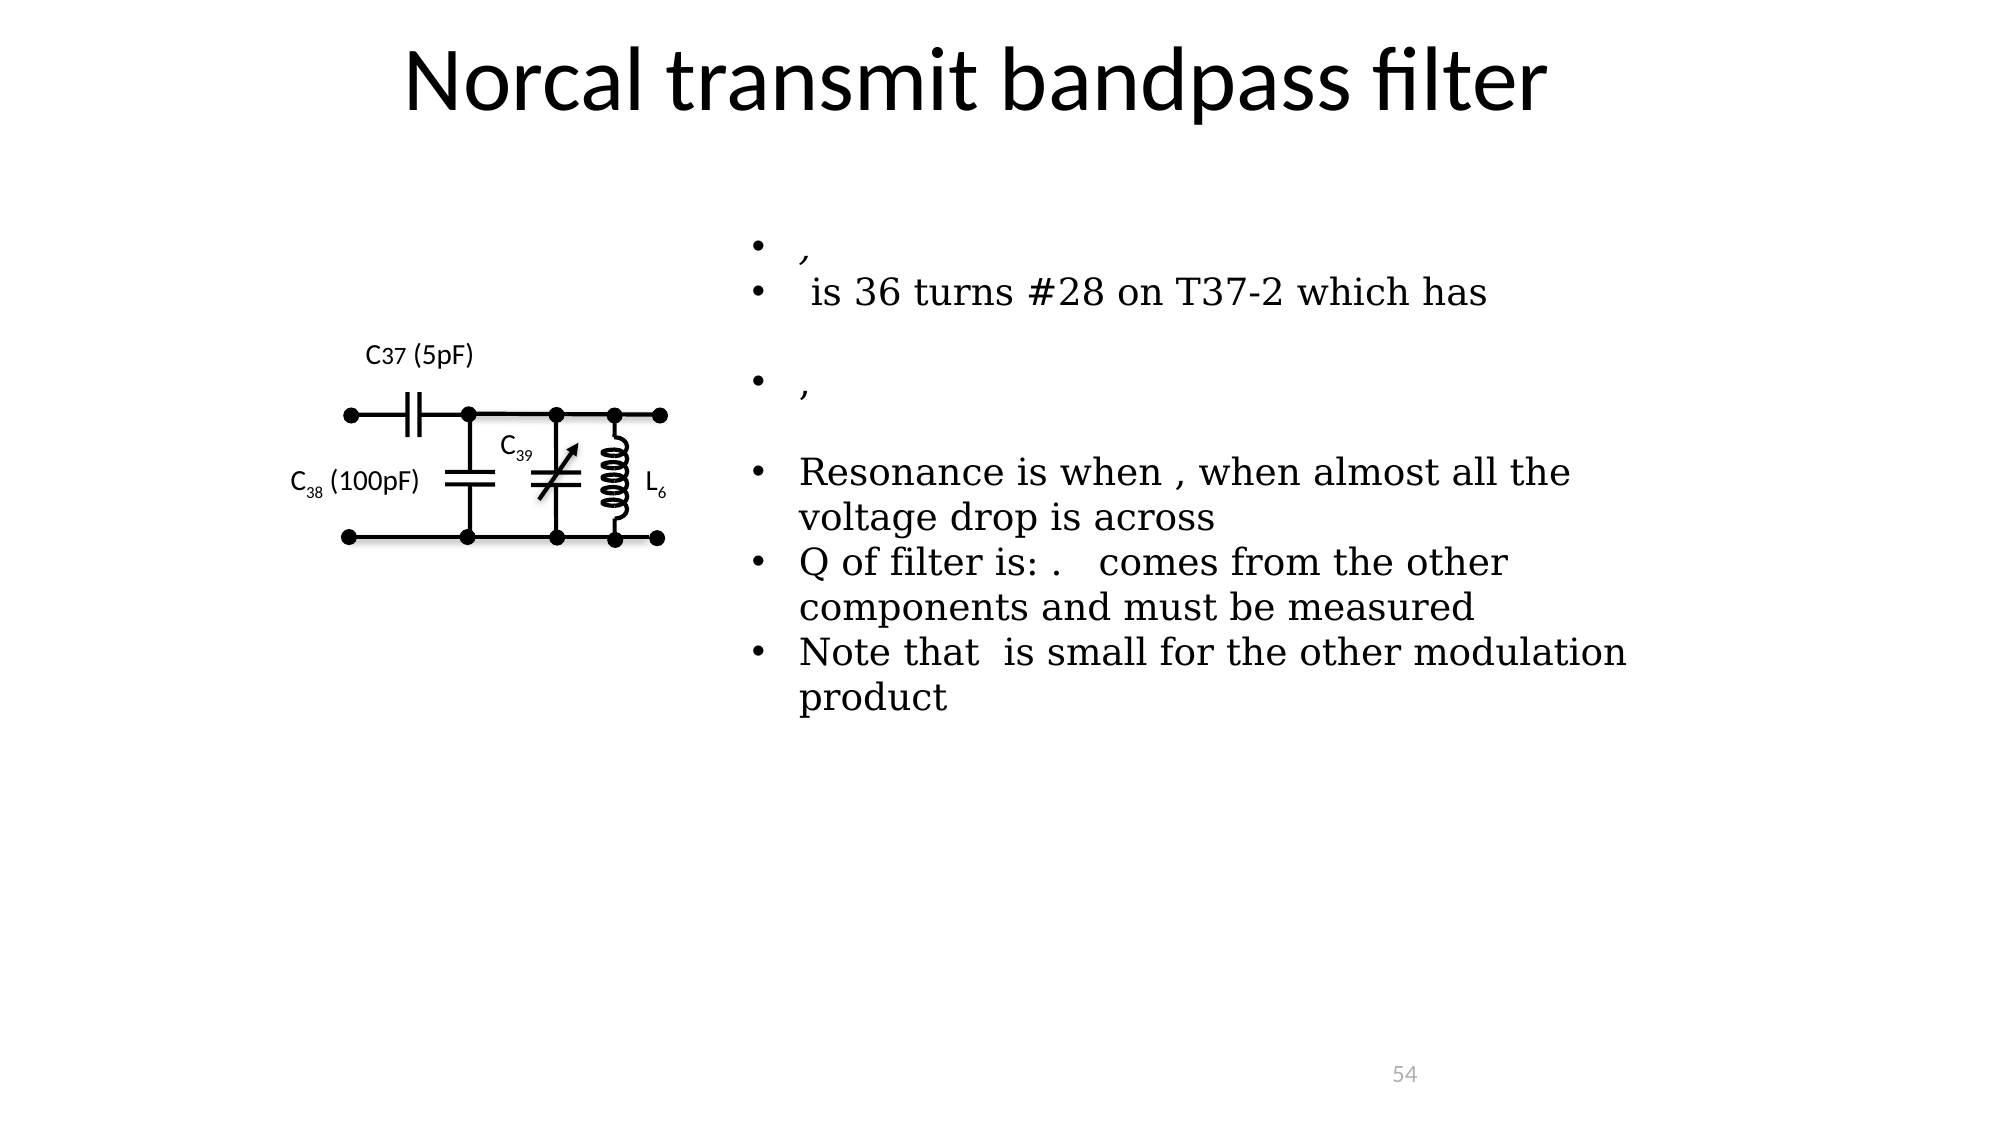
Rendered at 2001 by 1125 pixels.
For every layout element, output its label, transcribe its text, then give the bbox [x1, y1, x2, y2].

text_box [283, 327, 668, 548]
slide_number 54 [1074, 738, 1425, 1125]
text_box L6 [668, 454, 782, 509]
text_box Norcal transmit bandpass filter [33, 19, 1923, 130]
